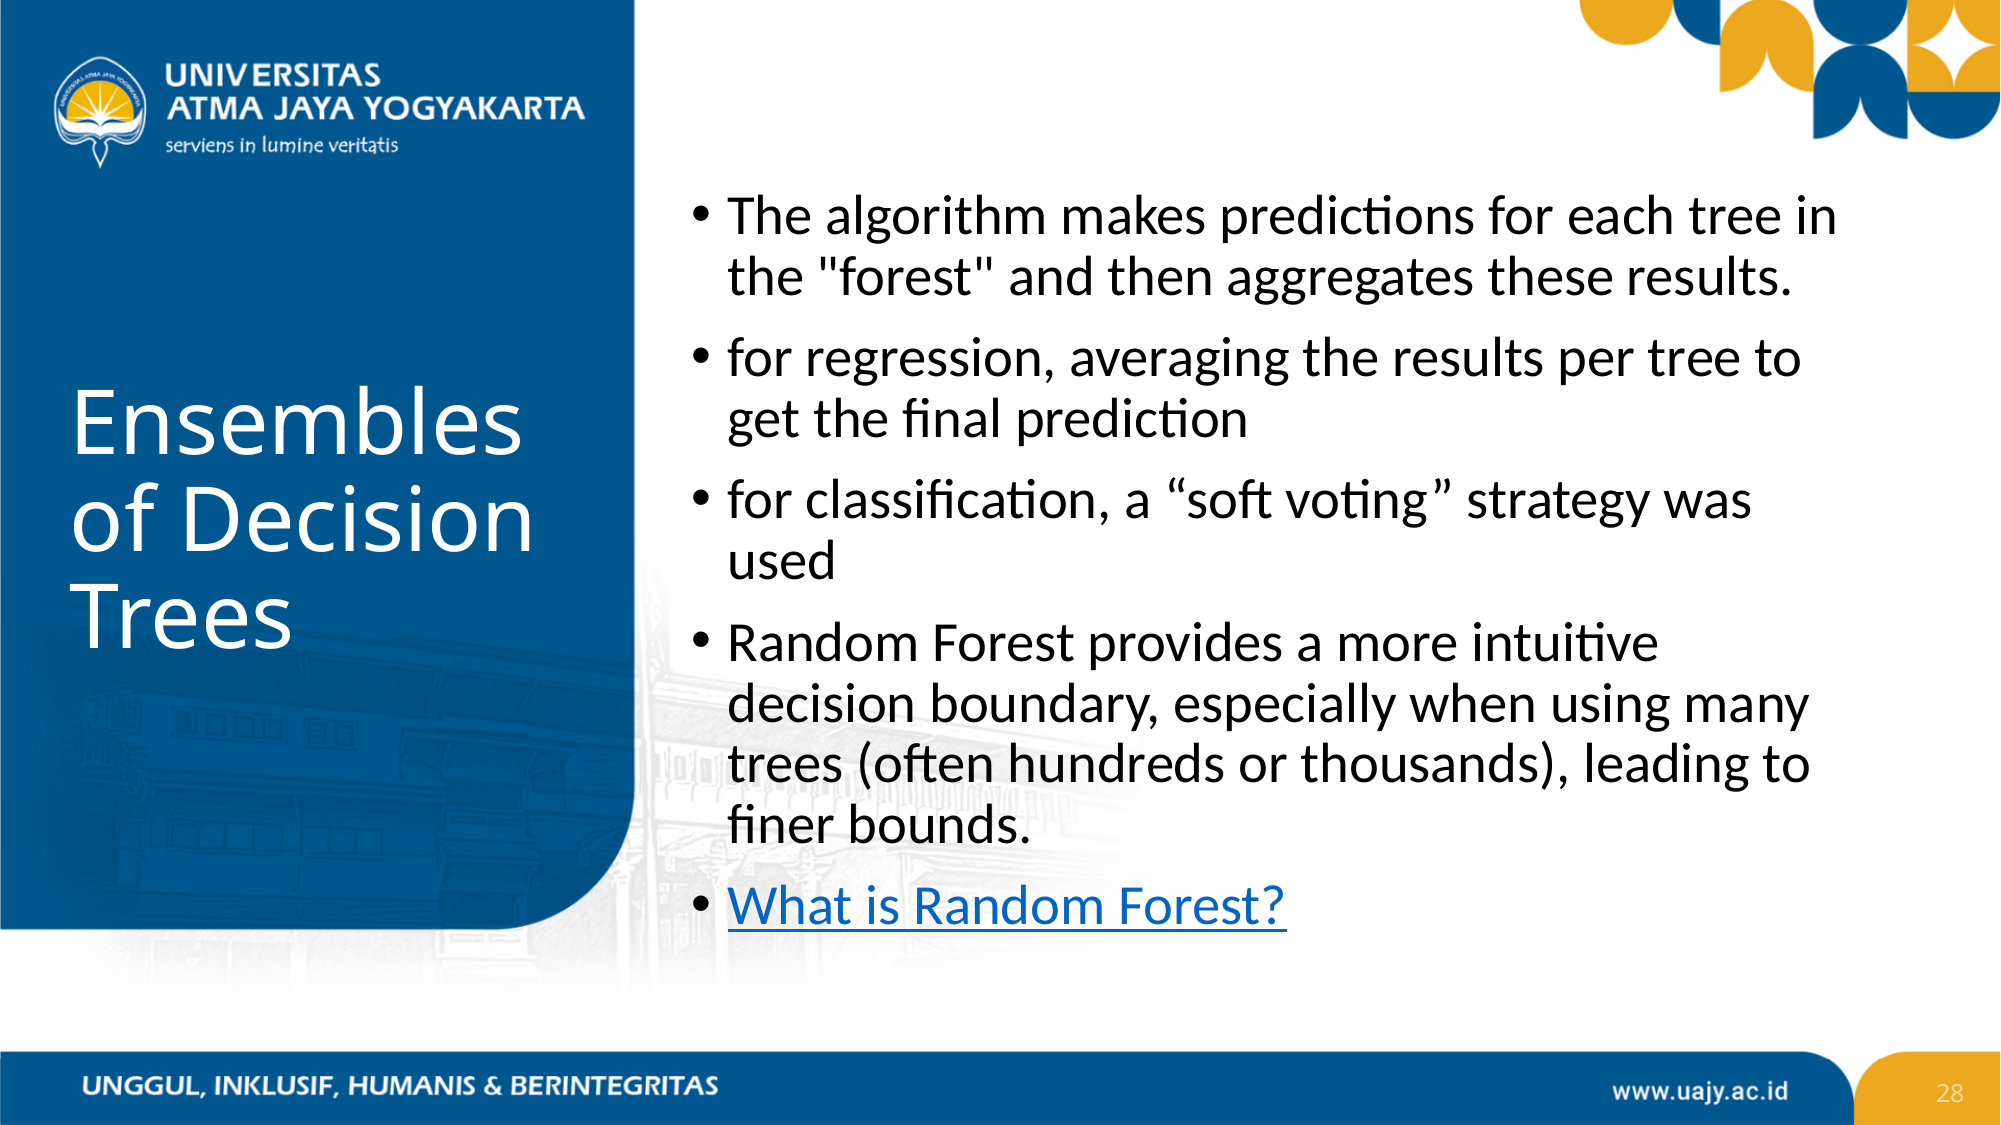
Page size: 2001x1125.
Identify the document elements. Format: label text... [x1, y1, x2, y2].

title Ensembles of Decision Trees [54, 369, 574, 677]
slide_number 28 [1900, 1070, 2000, 1115]
picture [0, 0, 2001, 1125]
list The algorithm makes predictions for each tree in the "forest" and then aggregates these results. for regression, averaging the results per tree to get the final prediction for classification, a “soft voting” strategy was used Random Forest provides a more intuitive decision boundary, especially when using many trees (often hundreds or thousands), leading to finer bounds. What is Random Forest? [676, 178, 1868, 997]
